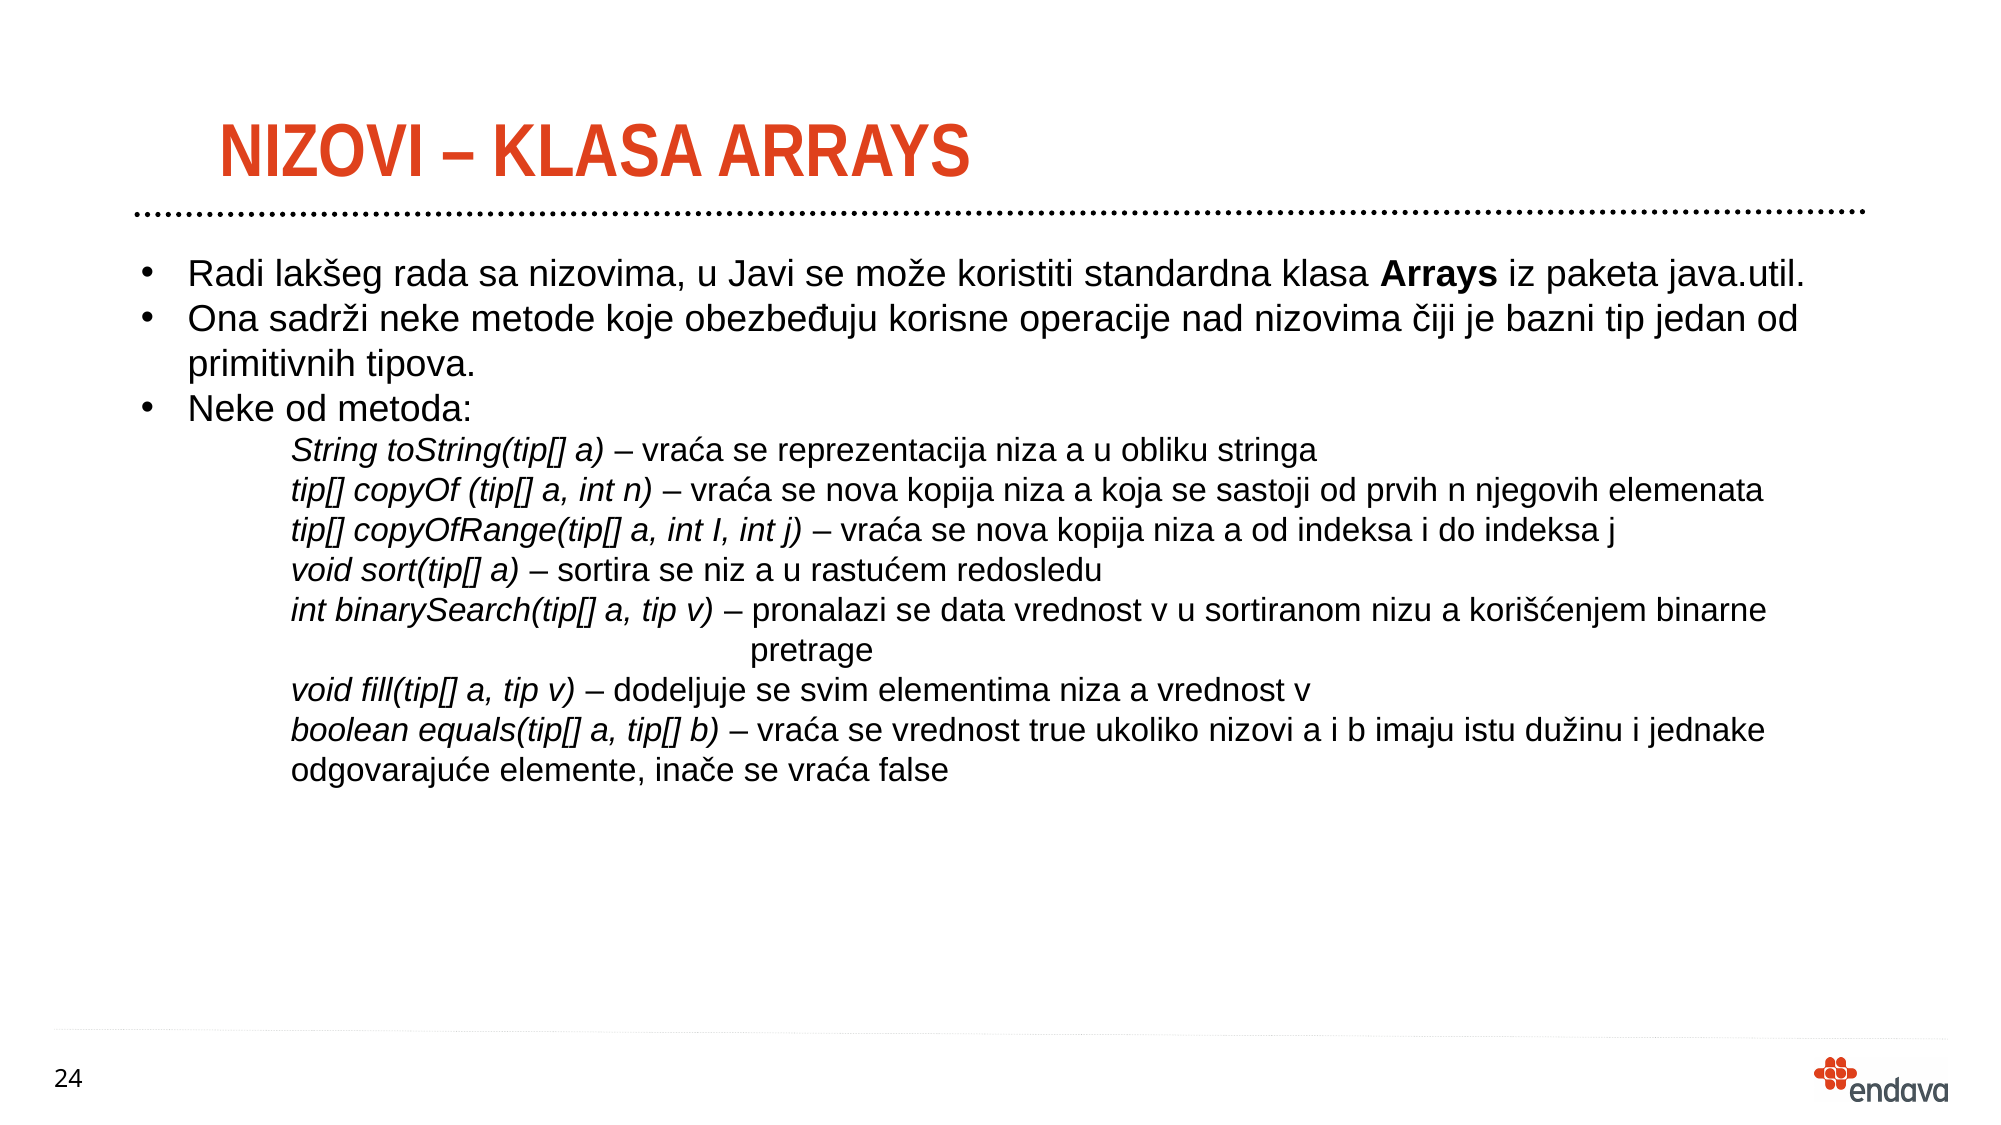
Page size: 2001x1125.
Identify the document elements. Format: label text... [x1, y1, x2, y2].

list Radi lakšeg rada sa nizovima, u Javi se može koristiti standardna klasa Arrays iz paketa java.util. Ona sadrži neke metode koje obezbeđuju korisne operacije nad nizovima čiji je bazni tip jedan od primitivnih tipova. Neke od metoda: String toString(tip[] a) – vraća se reprezentacija niza a u obliku stringa tip[] copyOf (tip[] a, int n) – vraća se nova kopija niza a koja se sastoji od prvih n njegovih elemenata tip[] copyOfRange(tip[] a, int I, int j) – vraća se nova kopija niza a od indeksa i do indeksa j void sort(tip[] a) – sortira se niz a u rastućem redosledu int binarySearch(tip[] a, tip v) – pronalazi se data vrednost v u sortiranom nizu a korišćenjem binarne pretrage void fill(tip[] a, tip v) – dodeljuje se svim elementima niza a vrednost v boolean equals(tip[] a, tip[] b) – vraća se vrednost true ukoliko nizovi a i b imaju istu dužinu i jednake odgovarajuće elemente, inače se vraća false [140, 240, 1869, 1015]
picture [1814, 1057, 1948, 1102]
title Nizovi – klasa Arrays [140, 28, 1066, 197]
